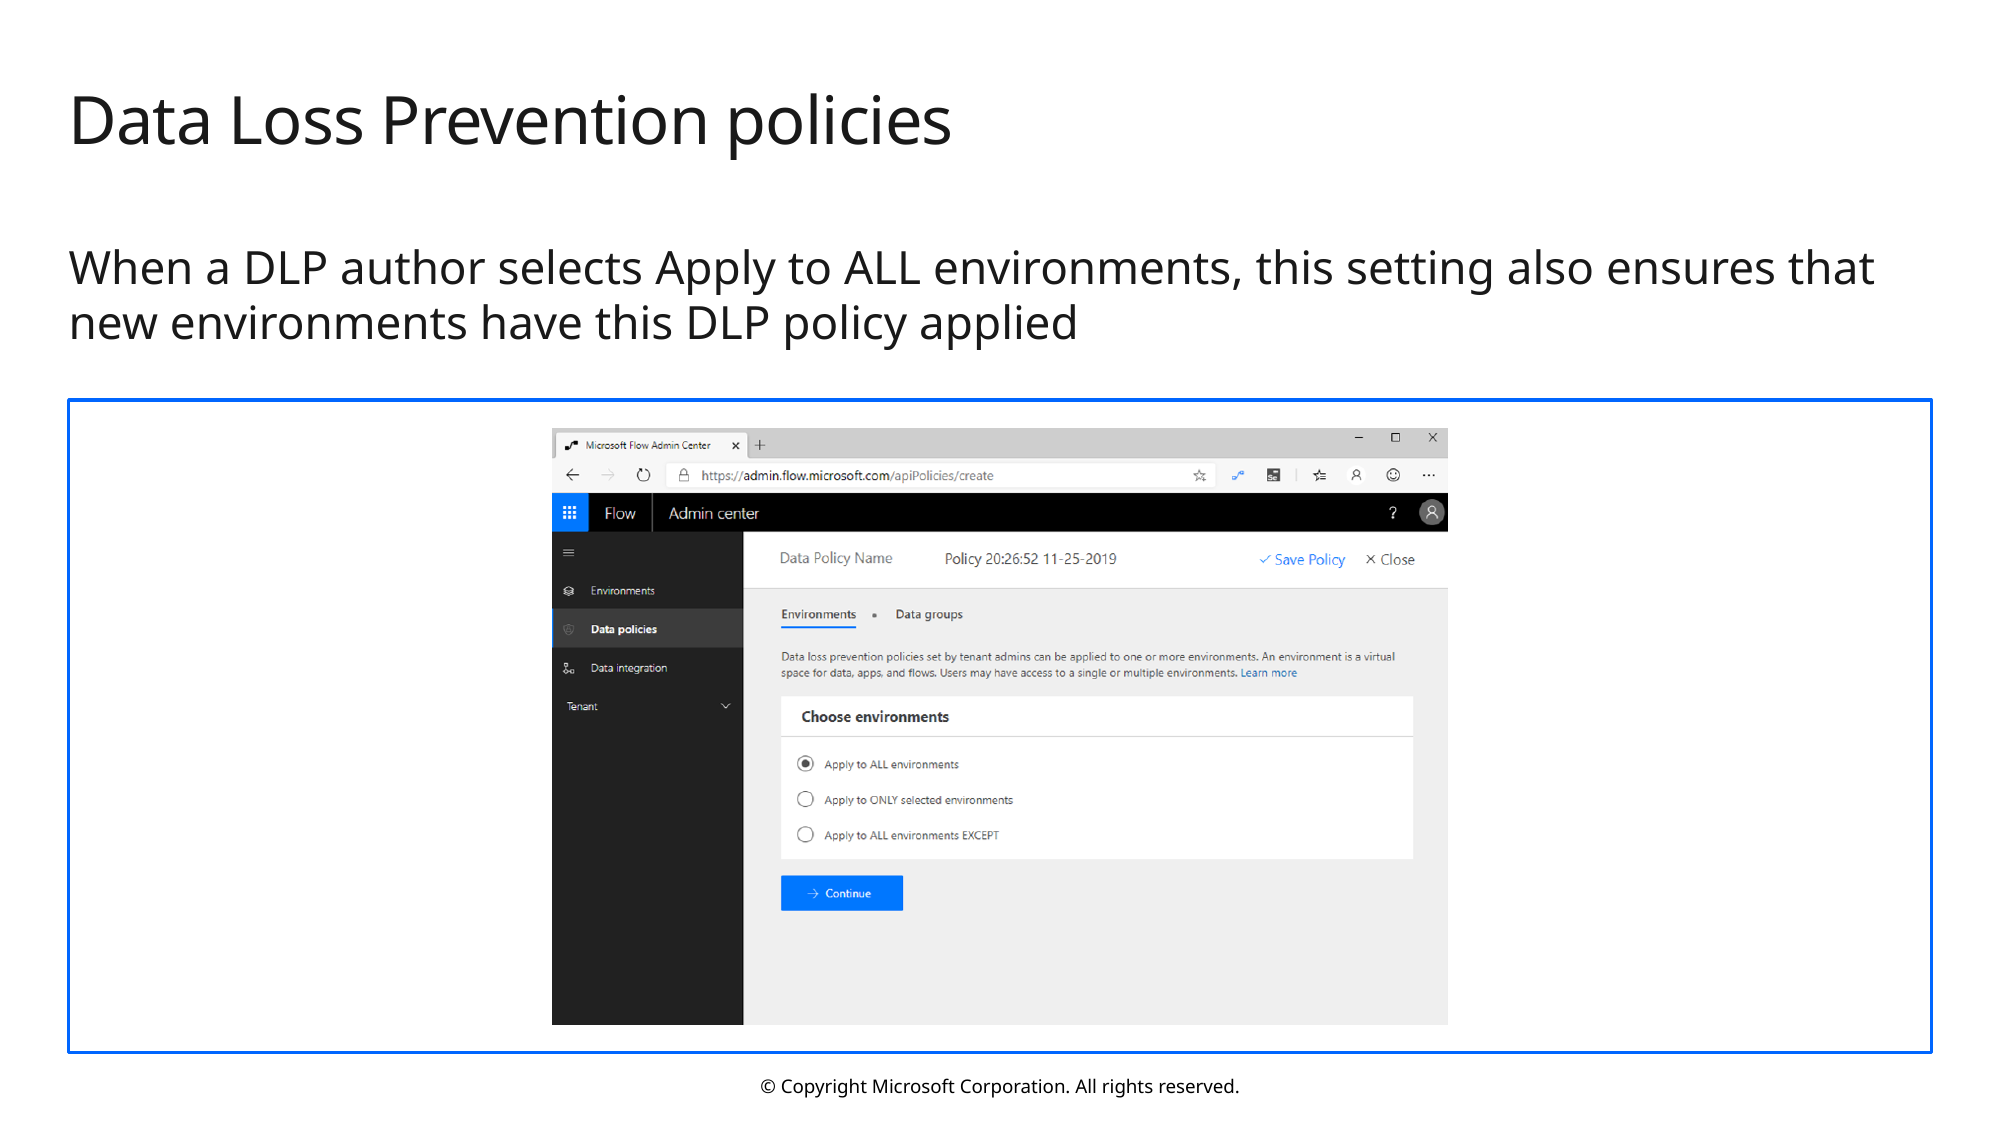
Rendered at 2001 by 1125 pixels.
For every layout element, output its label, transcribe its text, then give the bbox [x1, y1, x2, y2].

list When a DLP author selects Apply to ALL environments, this setting also ensures that new environments have this DLP policy applied [68, 238, 1932, 375]
picture [90, 425, 1910, 1028]
title Data Loss Prevention policies [68, 72, 1932, 192]
